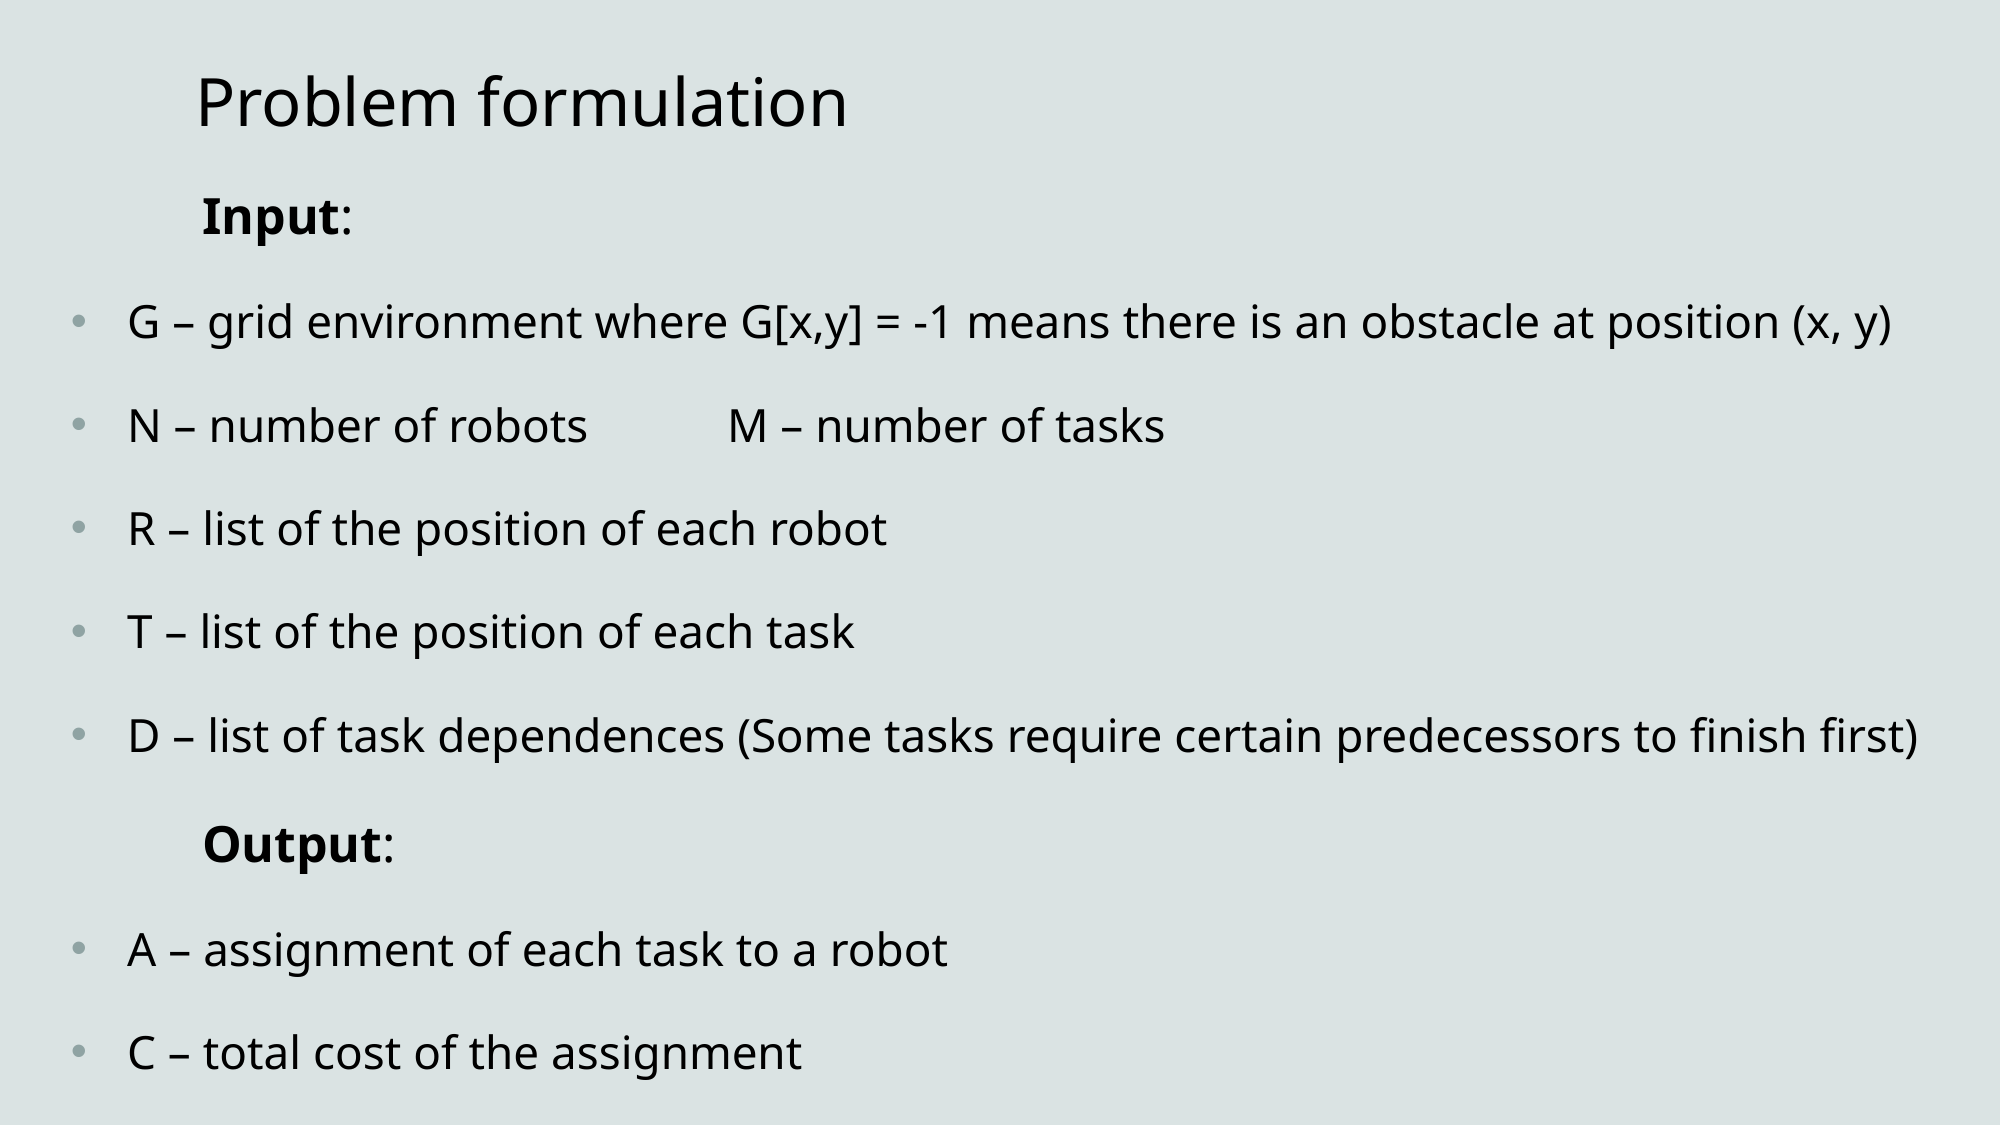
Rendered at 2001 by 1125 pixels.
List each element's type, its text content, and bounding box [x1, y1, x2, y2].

title Problem formulation [180, 0, 1830, 147]
list Input: G – grid environment where G[x,y] = -1 means there is an obstacle at position (x, y) N – number of robots M – number of tasks R – list of the position of each robot T – list of the position of each task D – list of task dependences (Some tasks require certain predecessors to finish first) Output: A – assignment of each task to a robot C – total cost of the assignment [37, 147, 1959, 1049]
